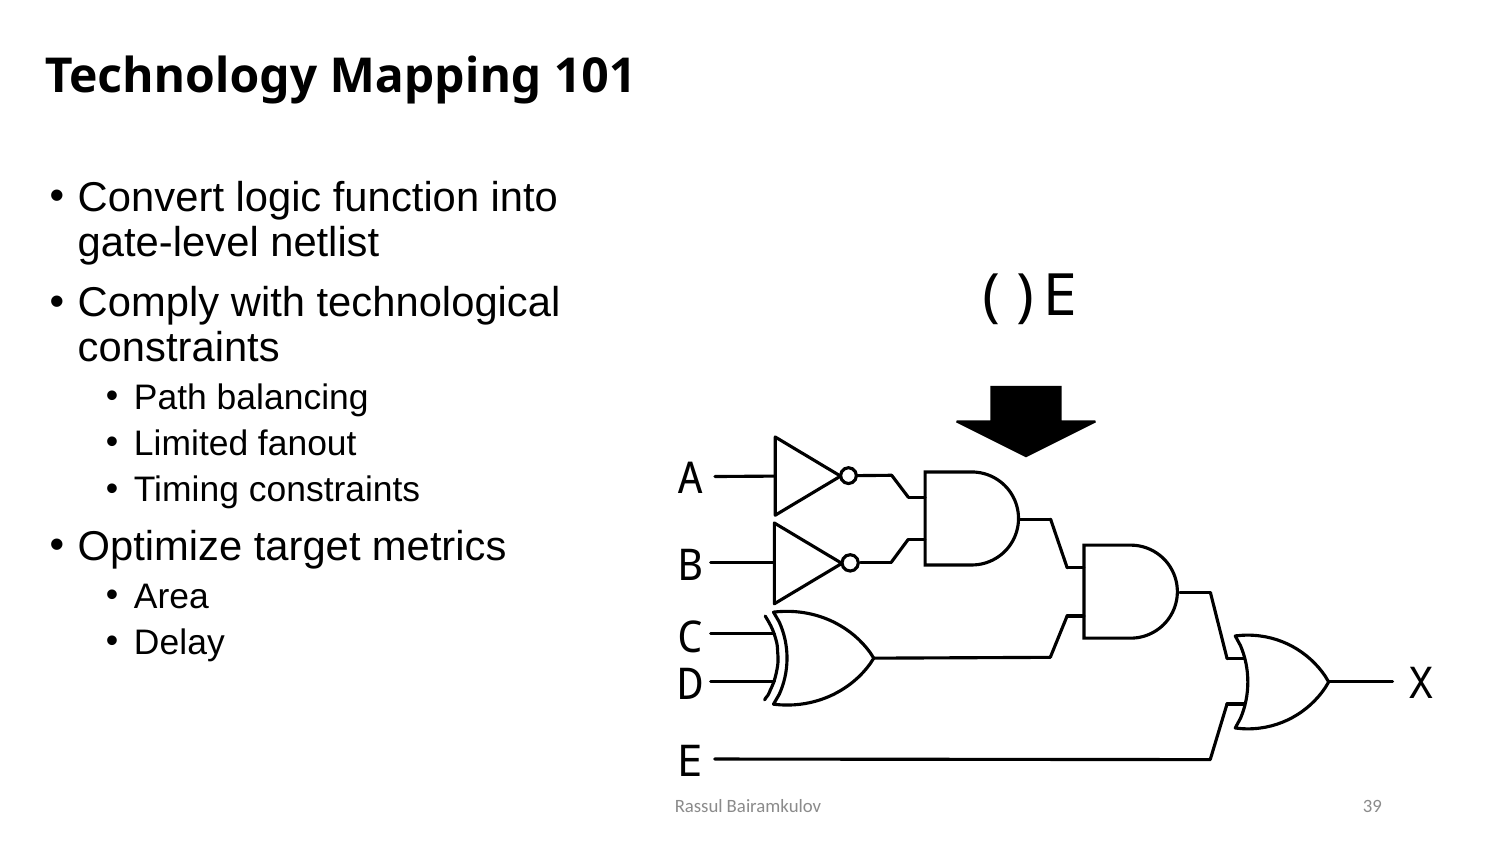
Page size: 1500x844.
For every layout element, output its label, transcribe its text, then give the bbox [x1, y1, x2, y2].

slide_number 39 [1059, 791, 1397, 827]
text_box [956, 385, 1096, 437]
text_box Technology Mapping 101 [29, 33, 665, 122]
footer Rassul Bairamkulov [496, 782, 1004, 827]
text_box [665, 437, 1454, 791]
list Convert logic function into gate-level netlist Comply with technological constraints Path balancing Limited fanout Timing constraints Optimize target metrics Area Delay [34, 167, 614, 805]
